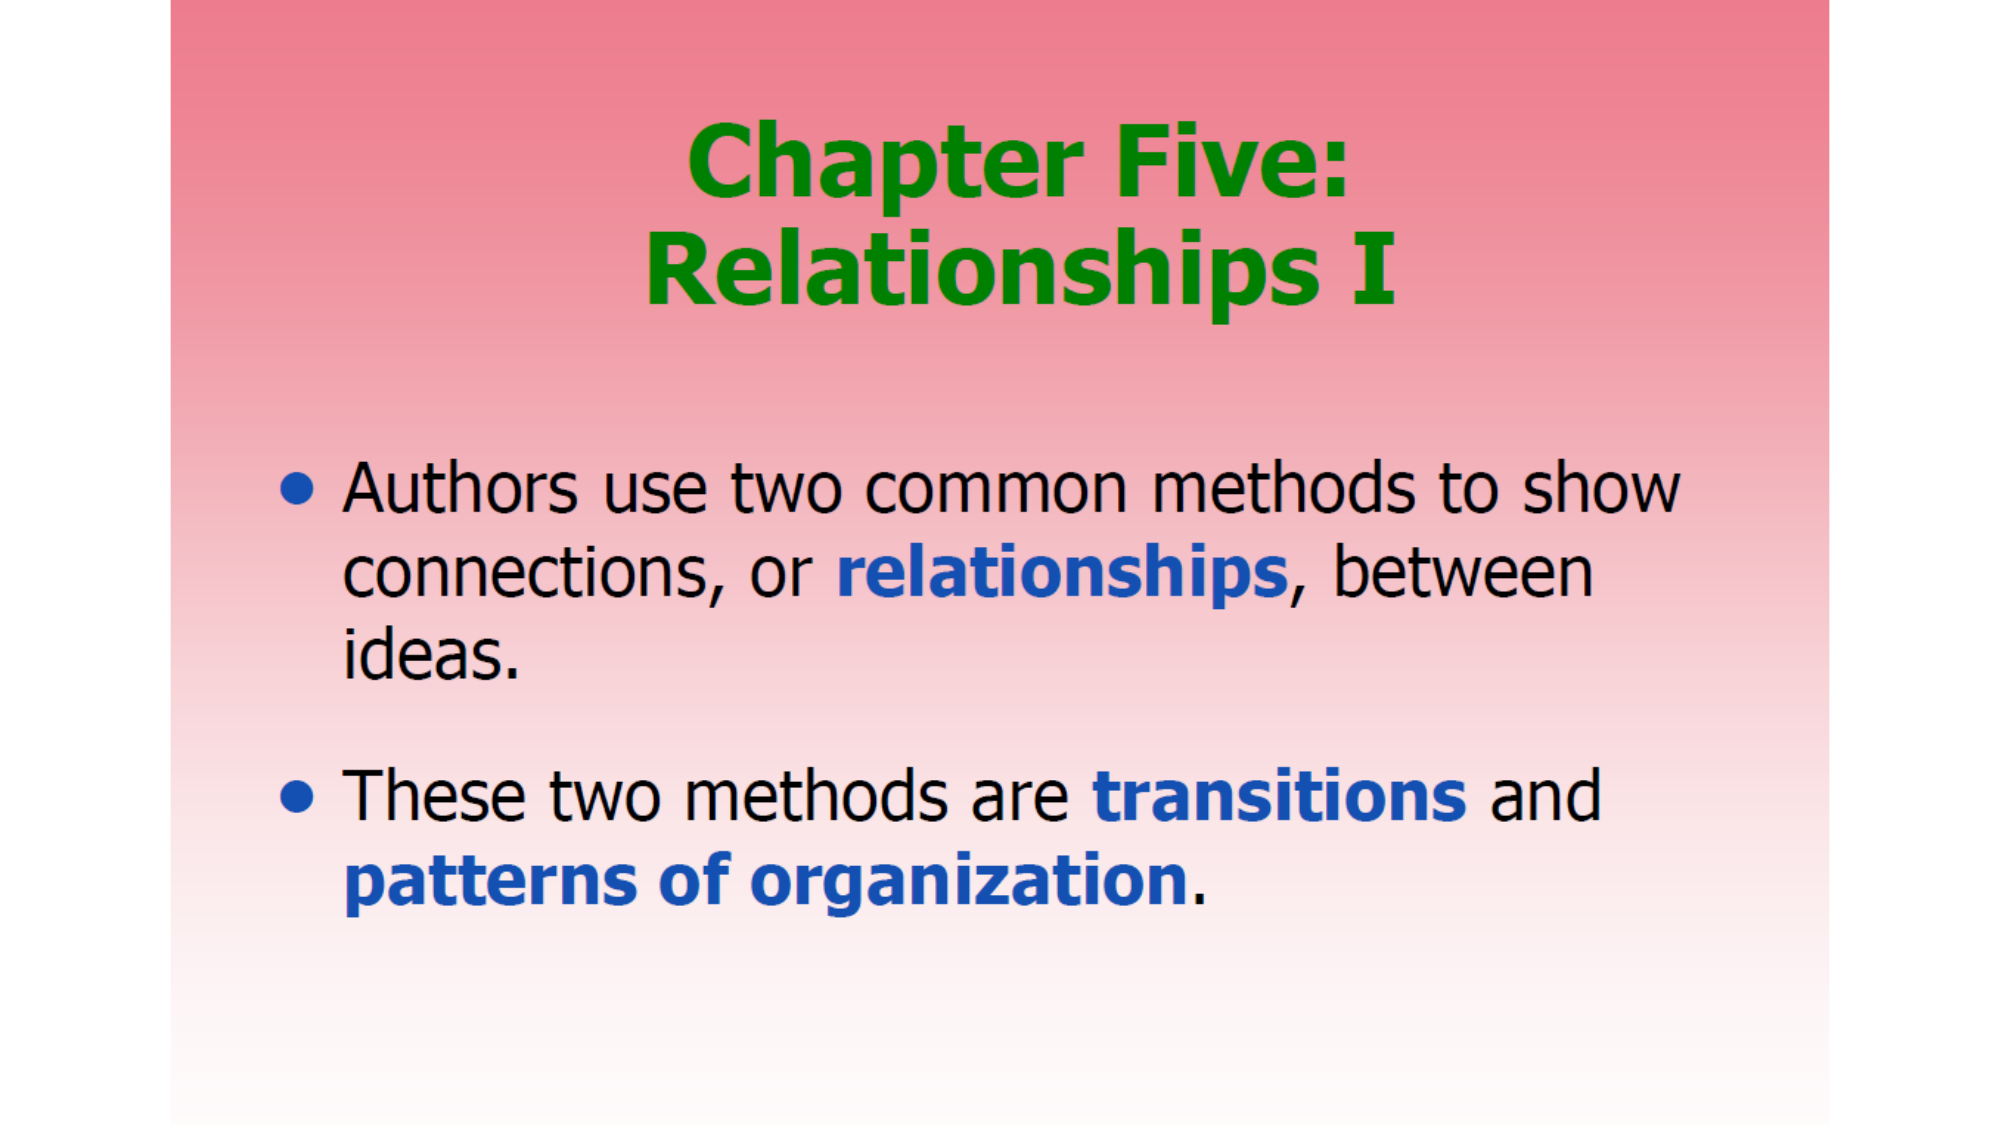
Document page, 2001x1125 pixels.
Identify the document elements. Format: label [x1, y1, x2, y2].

picture [170, 0, 1830, 1125]
